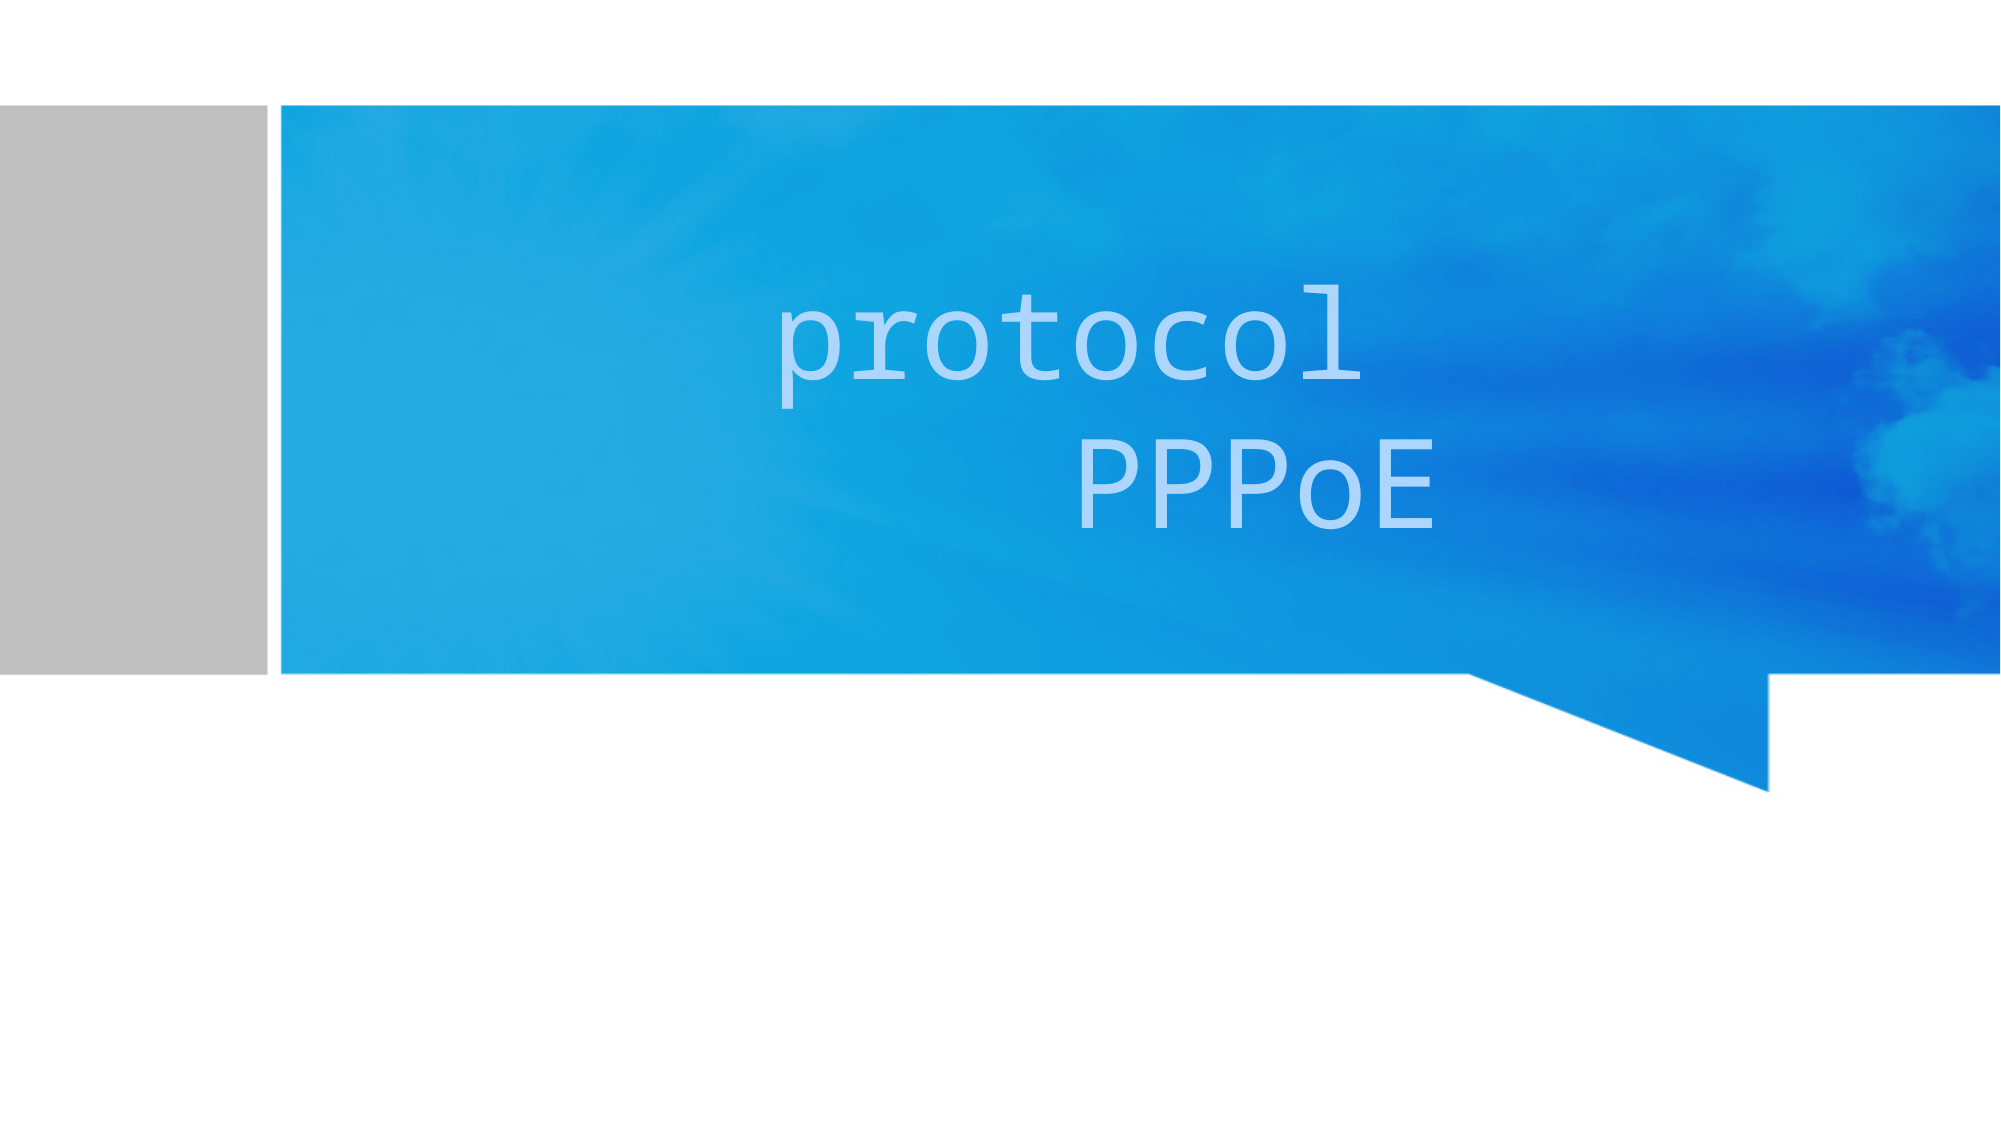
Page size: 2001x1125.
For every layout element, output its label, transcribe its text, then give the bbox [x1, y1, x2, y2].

title protocol PPPoE [364, 247, 1458, 710]
picture [0, 3, 2001, 1125]
